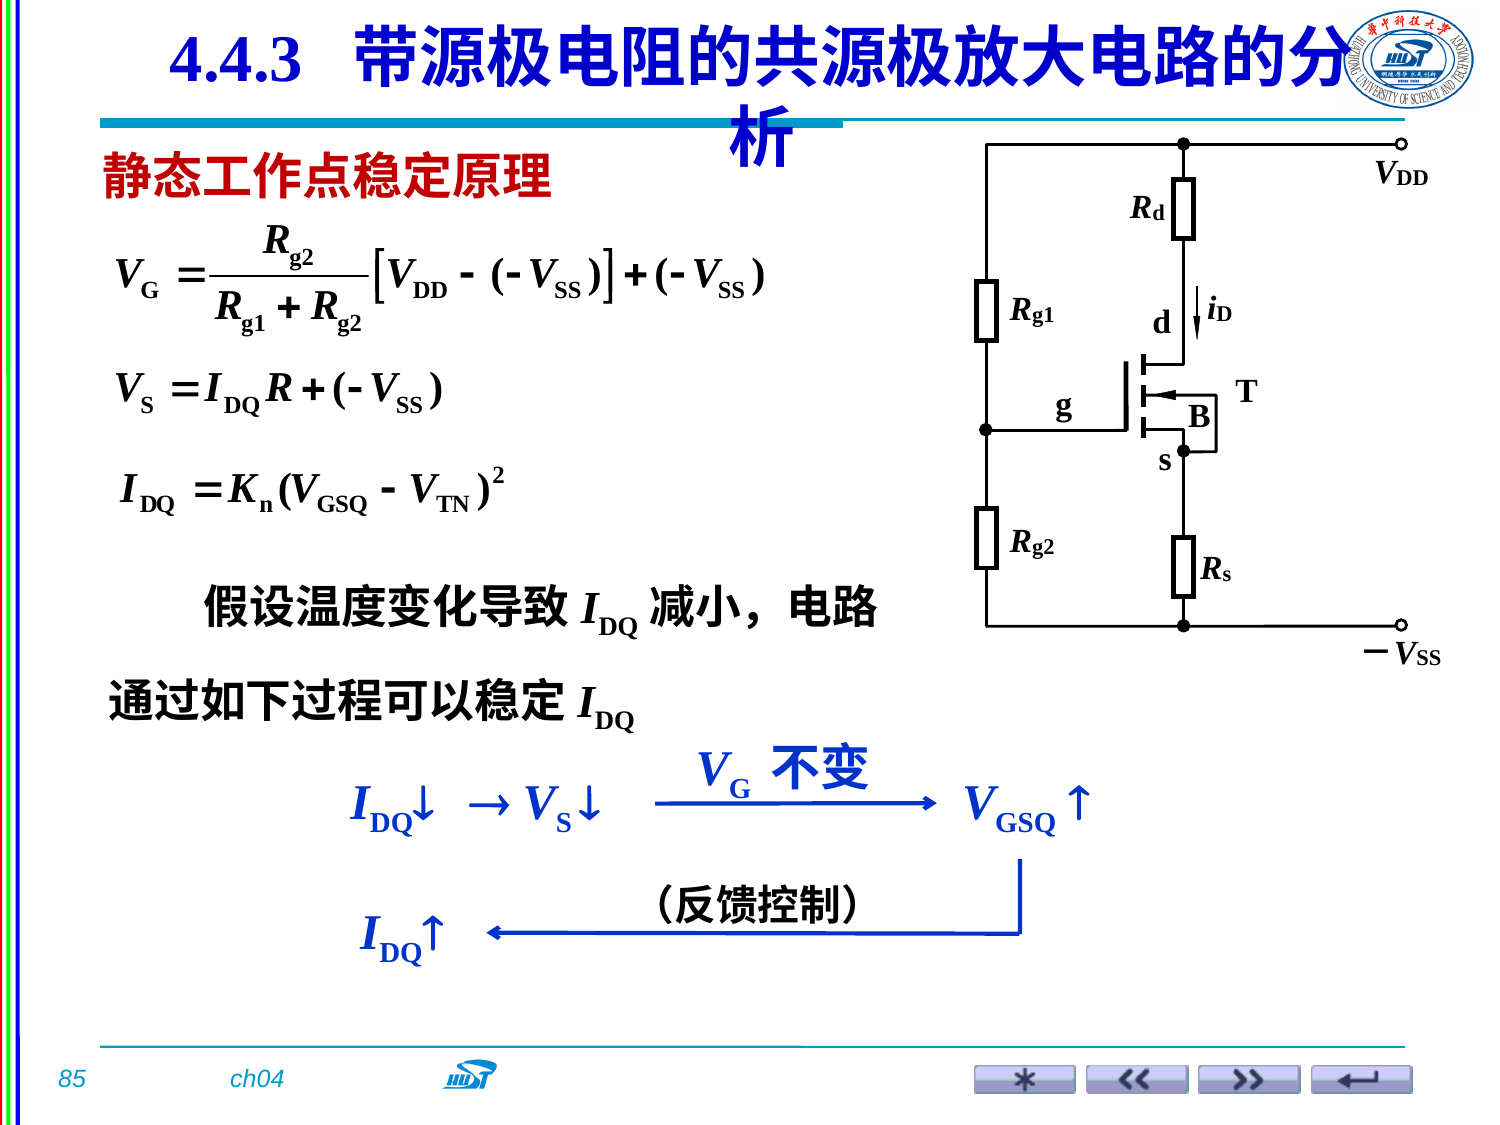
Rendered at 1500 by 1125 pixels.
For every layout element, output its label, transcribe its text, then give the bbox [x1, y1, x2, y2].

text_box 4.4.3 带源极电阻的共源极放大电路的分析 [123, 7, 1400, 182]
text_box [111, 212, 775, 345]
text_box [111, 359, 452, 427]
text_box VGSQ  [947, 762, 1150, 846]
picture [974, 1065, 1076, 1094]
text_box IDQ [345, 892, 506, 976]
picture [1086, 1065, 1189, 1094]
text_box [668, 728, 924, 864]
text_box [111, 455, 513, 528]
picture [1311, 1065, 1413, 1094]
picture [1198, 1065, 1301, 1094]
picture [1400, 7, 1479, 111]
picture [441, 1059, 497, 1089]
text_box  VS  [454, 762, 663, 846]
text_box 静态工作点稳定原理 [88, 121, 568, 212]
text_box IDQ [335, 762, 454, 846]
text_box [511, 819, 1021, 1047]
text_box 假设温度变化导致IDQ减小，电路通过如下过程可以稳定IDQ [94, 539, 895, 742]
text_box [661, 131, 1449, 709]
